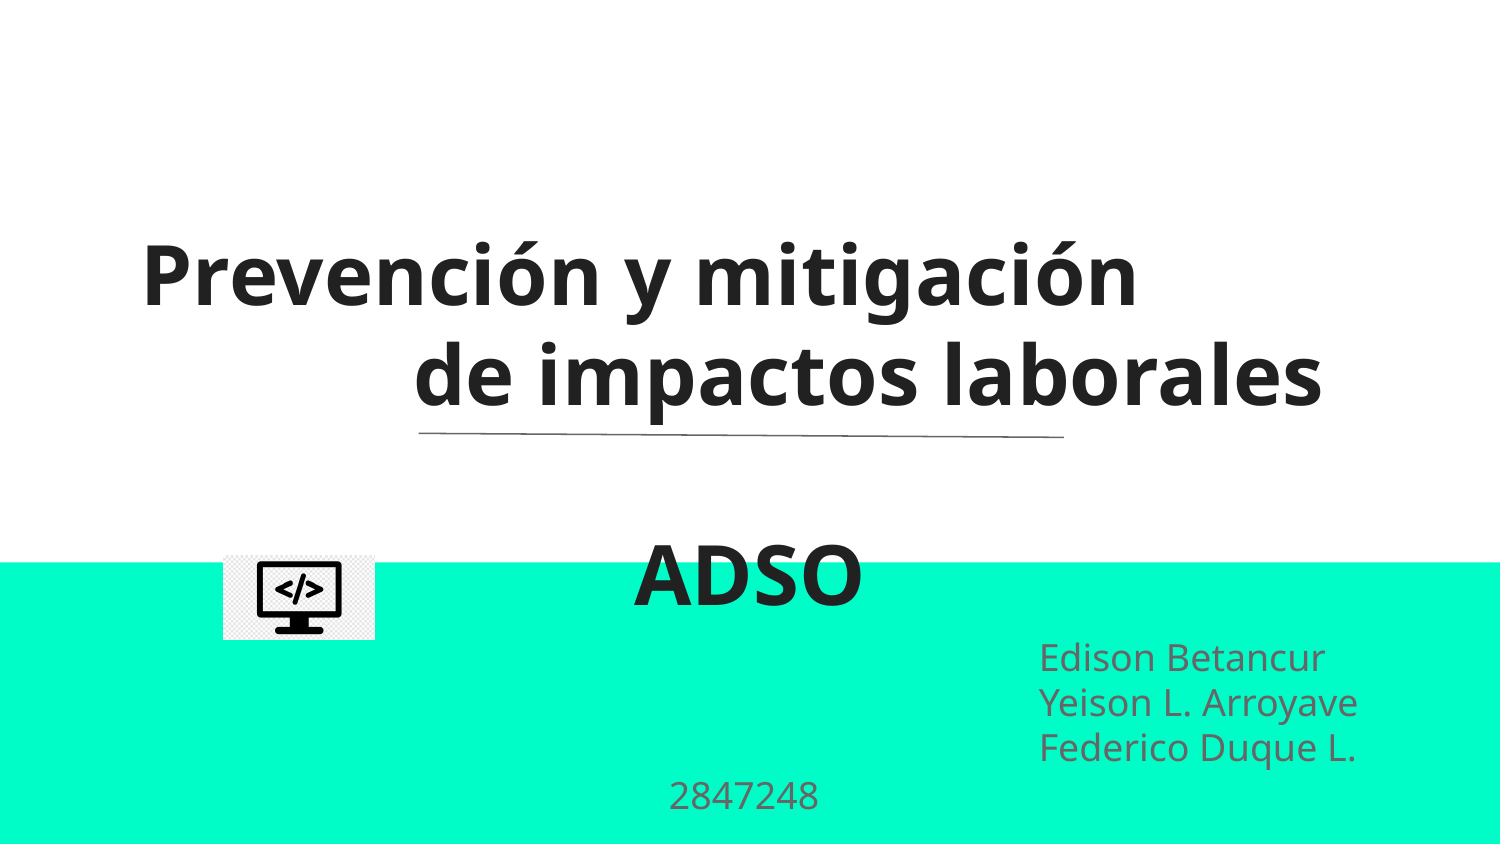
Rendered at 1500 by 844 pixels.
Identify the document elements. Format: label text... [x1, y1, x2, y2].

text_box 2847248 [654, 756, 846, 833]
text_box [418, 433, 1065, 438]
text_box Edison Betancur Yeison L. Arroyave Federico Duque L. [1023, 618, 1479, 796]
picture [223, 555, 376, 640]
title Prevención y mitigación de impactos laborales ADSO [54, 204, 1445, 640]
